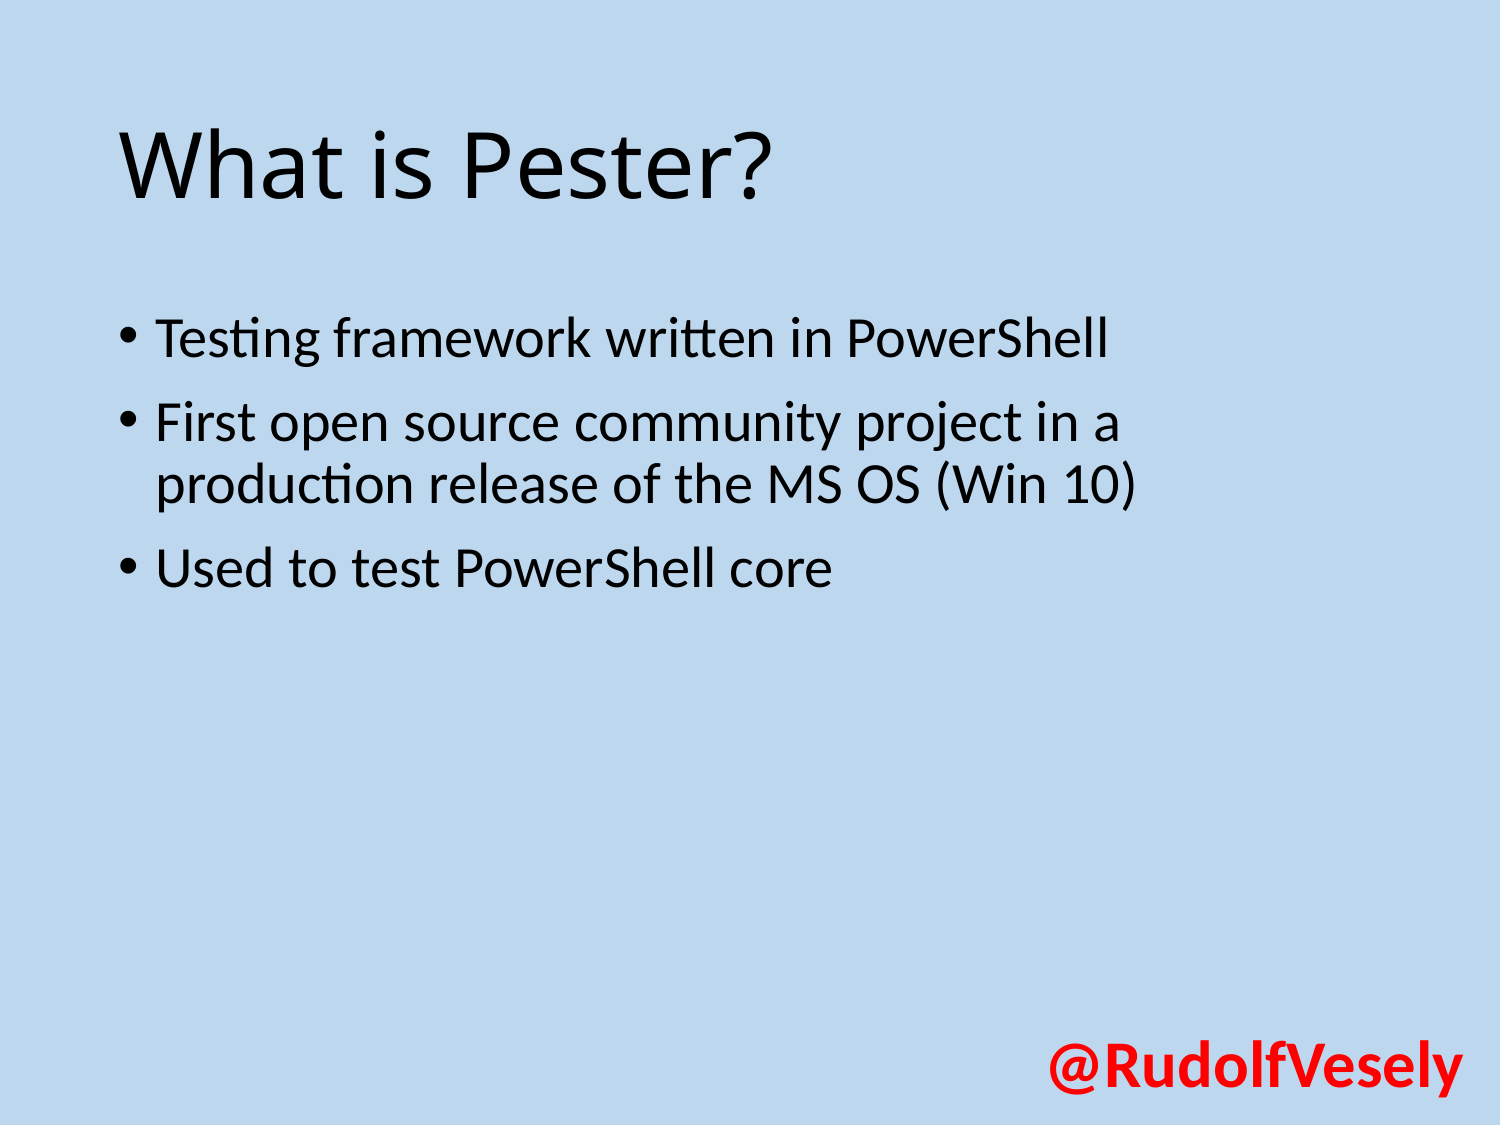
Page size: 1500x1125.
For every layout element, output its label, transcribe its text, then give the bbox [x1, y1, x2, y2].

text_box @RudolfVesely [1029, 1013, 1500, 1108]
list Testing framework written in PowerShell First open source community project in a production release of the MS OS (Win 10) Used to test PowerShell core [103, 299, 1397, 1014]
title What is Pester? [103, 59, 1397, 278]
